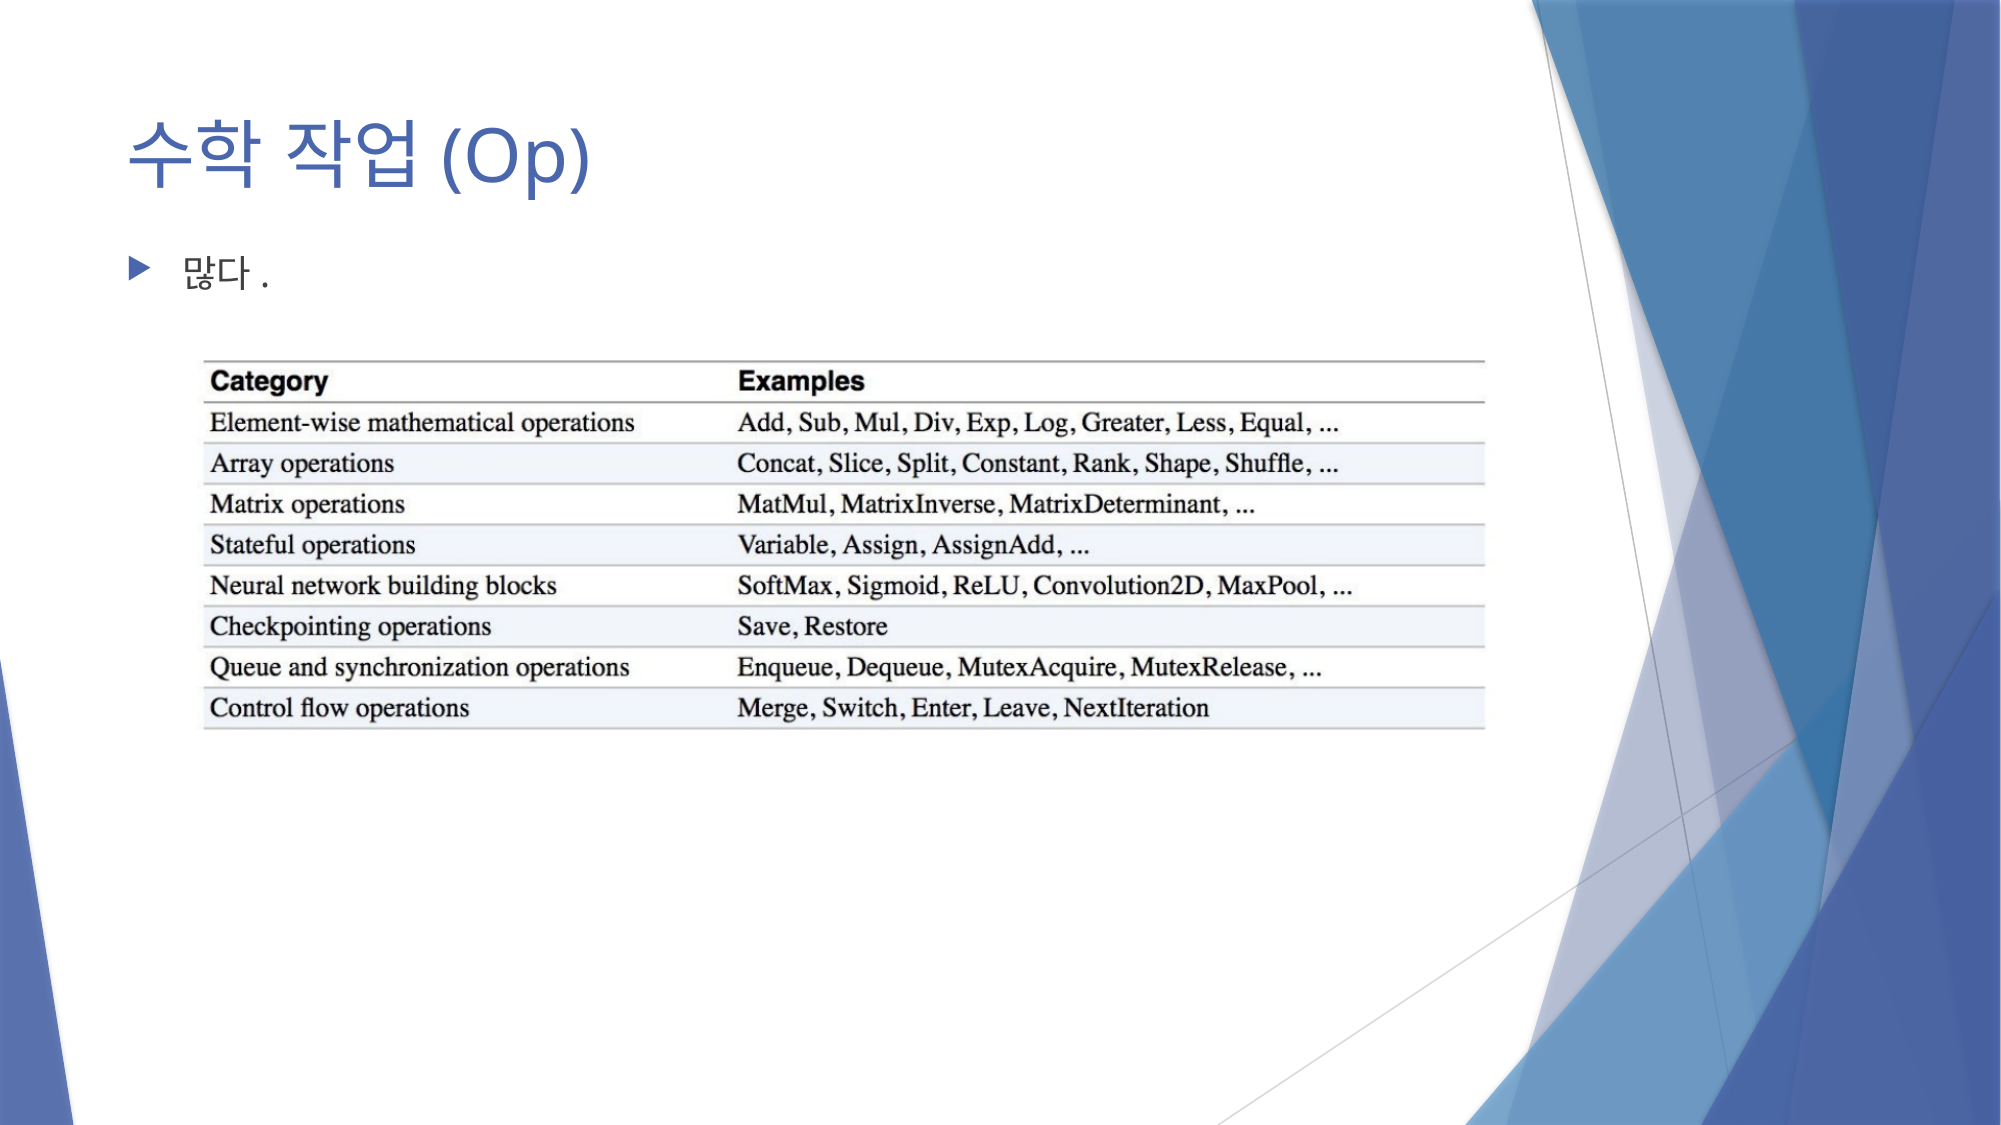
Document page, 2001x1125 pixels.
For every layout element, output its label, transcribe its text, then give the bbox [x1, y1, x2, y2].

text_box 많다. [111, 242, 1522, 355]
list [188, 353, 1505, 758]
title 수학 작업(Op) [111, 99, 1522, 242]
